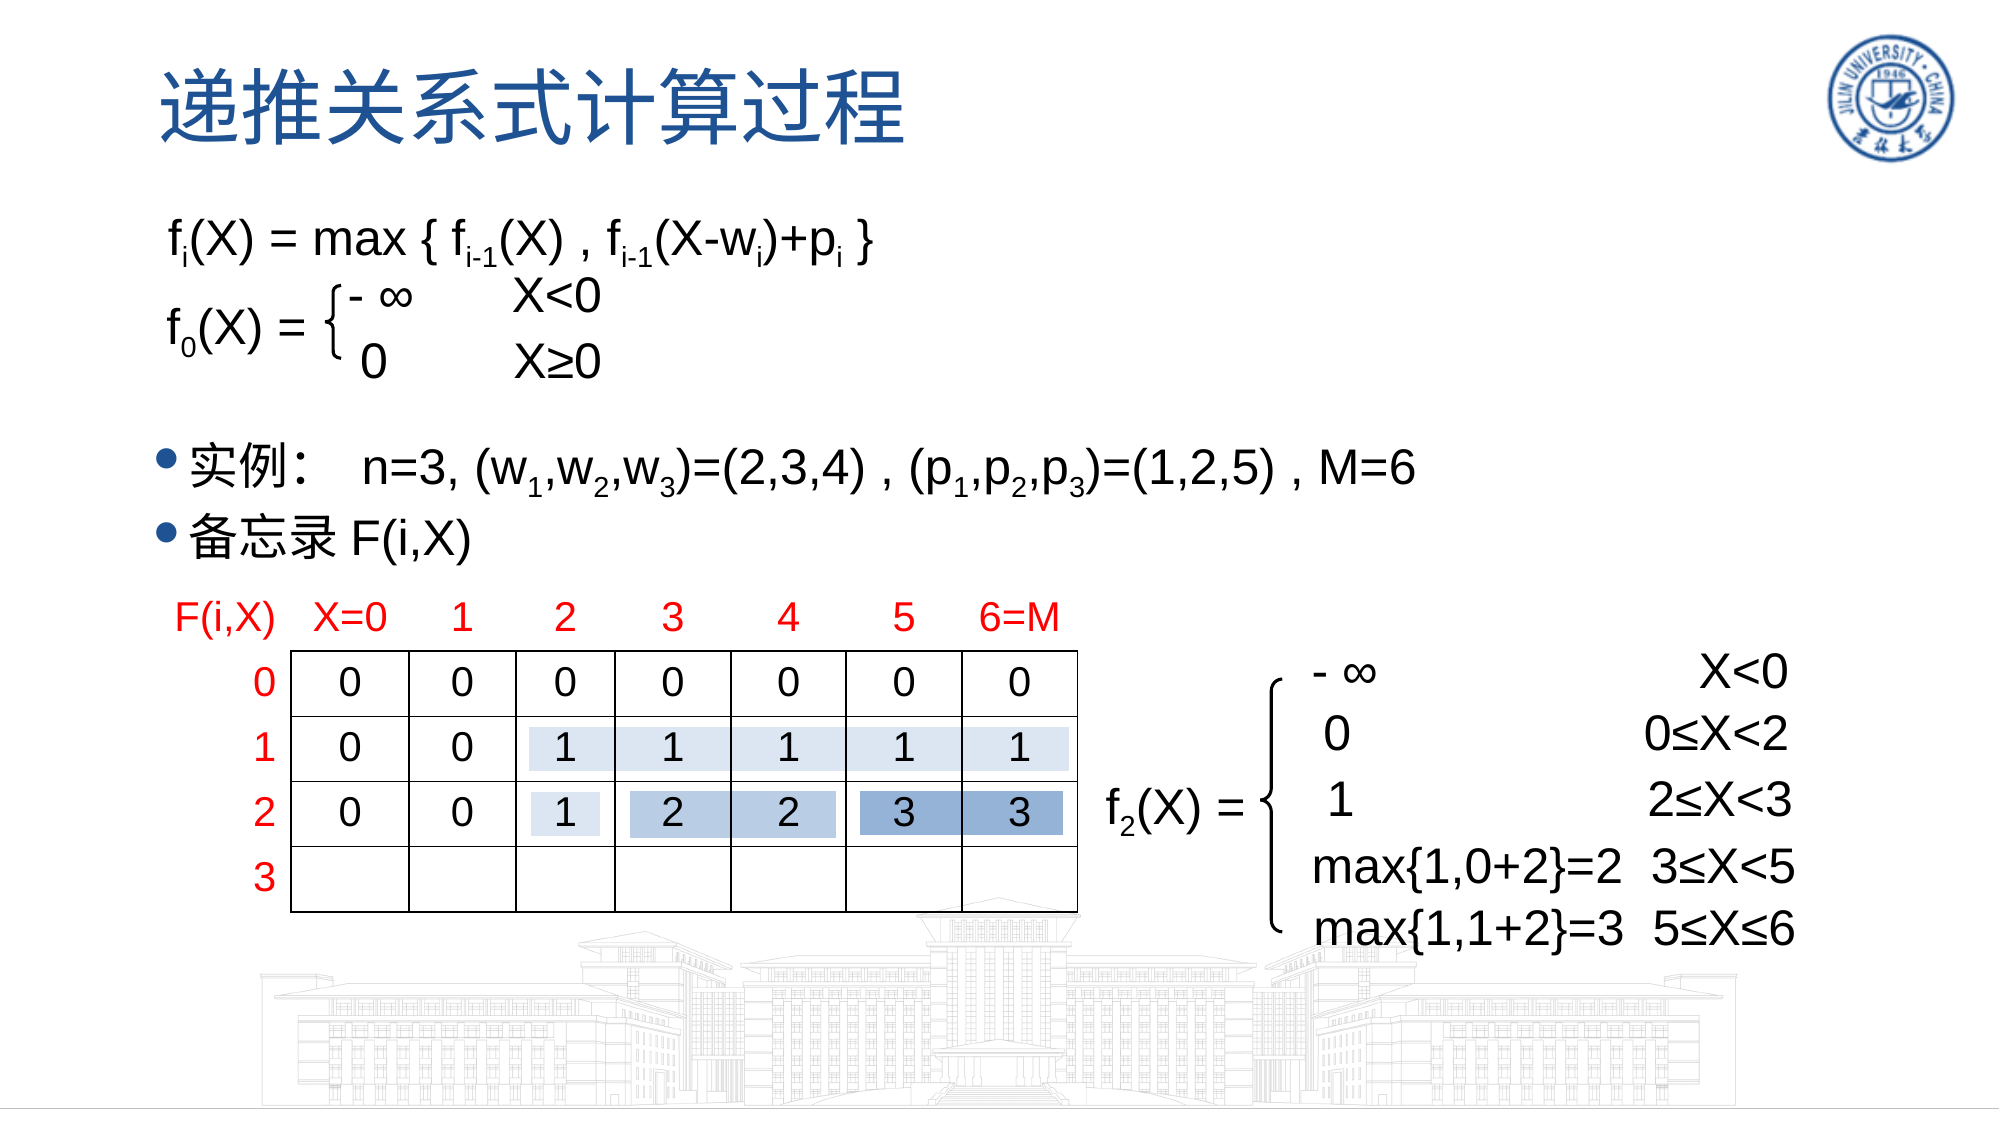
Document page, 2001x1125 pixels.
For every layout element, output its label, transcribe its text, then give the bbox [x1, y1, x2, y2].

table_cell 3 [153, 847, 290, 912]
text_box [1090, 631, 1923, 964]
table_cell 0 [292, 782, 408, 846]
table_cell 0 [517, 652, 614, 716]
table_cell [517, 847, 614, 911]
table_cell 1 [963, 717, 1077, 781]
table_cell 2 [732, 782, 845, 846]
picture [1824, 15, 1965, 173]
table_cell 1 [732, 717, 845, 781]
slide_number [1412, 1042, 1863, 1103]
table_cell 0 [410, 652, 515, 716]
table_header 6=M [962, 586, 1078, 650]
list 实例： n=3, (w1,w2,w3)=(2,3,4) , (p1,p2,p3)=(1,2,5) , M=6 备忘录F(i,X) [138, 428, 1804, 1047]
table_cell 0 [732, 652, 845, 716]
title 递推关系式计算过程 [142, 39, 1868, 185]
table_cell 1 [517, 717, 614, 781]
table_header 2 [516, 586, 615, 650]
table_cell 0 [963, 652, 1077, 716]
table_cell 2 [616, 782, 730, 846]
table_cell [0, 897, 1999, 1109]
table_cell 0 [292, 652, 408, 716]
table_header 1 [409, 586, 516, 650]
table_cell 3 [963, 782, 1077, 846]
table_header 3 [615, 586, 731, 650]
table_cell 0 [153, 651, 290, 716]
table_cell 1 [847, 717, 961, 781]
table_cell [410, 847, 515, 911]
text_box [151, 255, 696, 398]
table_cell [616, 847, 730, 911]
table_cell 3 [847, 782, 961, 846]
table_cell [732, 847, 845, 911]
table_cell 2 [153, 781, 290, 847]
table_cell [847, 847, 961, 911]
text_box fi(X) = max { fi-1(X) , fi-1(X-wi)+pi } [152, 204, 1311, 323]
table_cell 0 [410, 717, 515, 781]
table_cell 1 [517, 782, 614, 846]
table_cell 0 [410, 782, 515, 846]
table_header F(i,X) [153, 586, 291, 651]
table_cell 0 [292, 717, 408, 781]
table_cell 0 [616, 652, 730, 716]
table_header X=0 [291, 586, 409, 650]
table_cell [292, 847, 408, 911]
table_header 4 [731, 586, 846, 650]
table_cell 0 [847, 652, 961, 716]
table_cell 1 [616, 717, 730, 781]
table_header 5 [846, 586, 962, 650]
table_cell 1 [153, 716, 290, 781]
table_cell [963, 847, 1077, 911]
